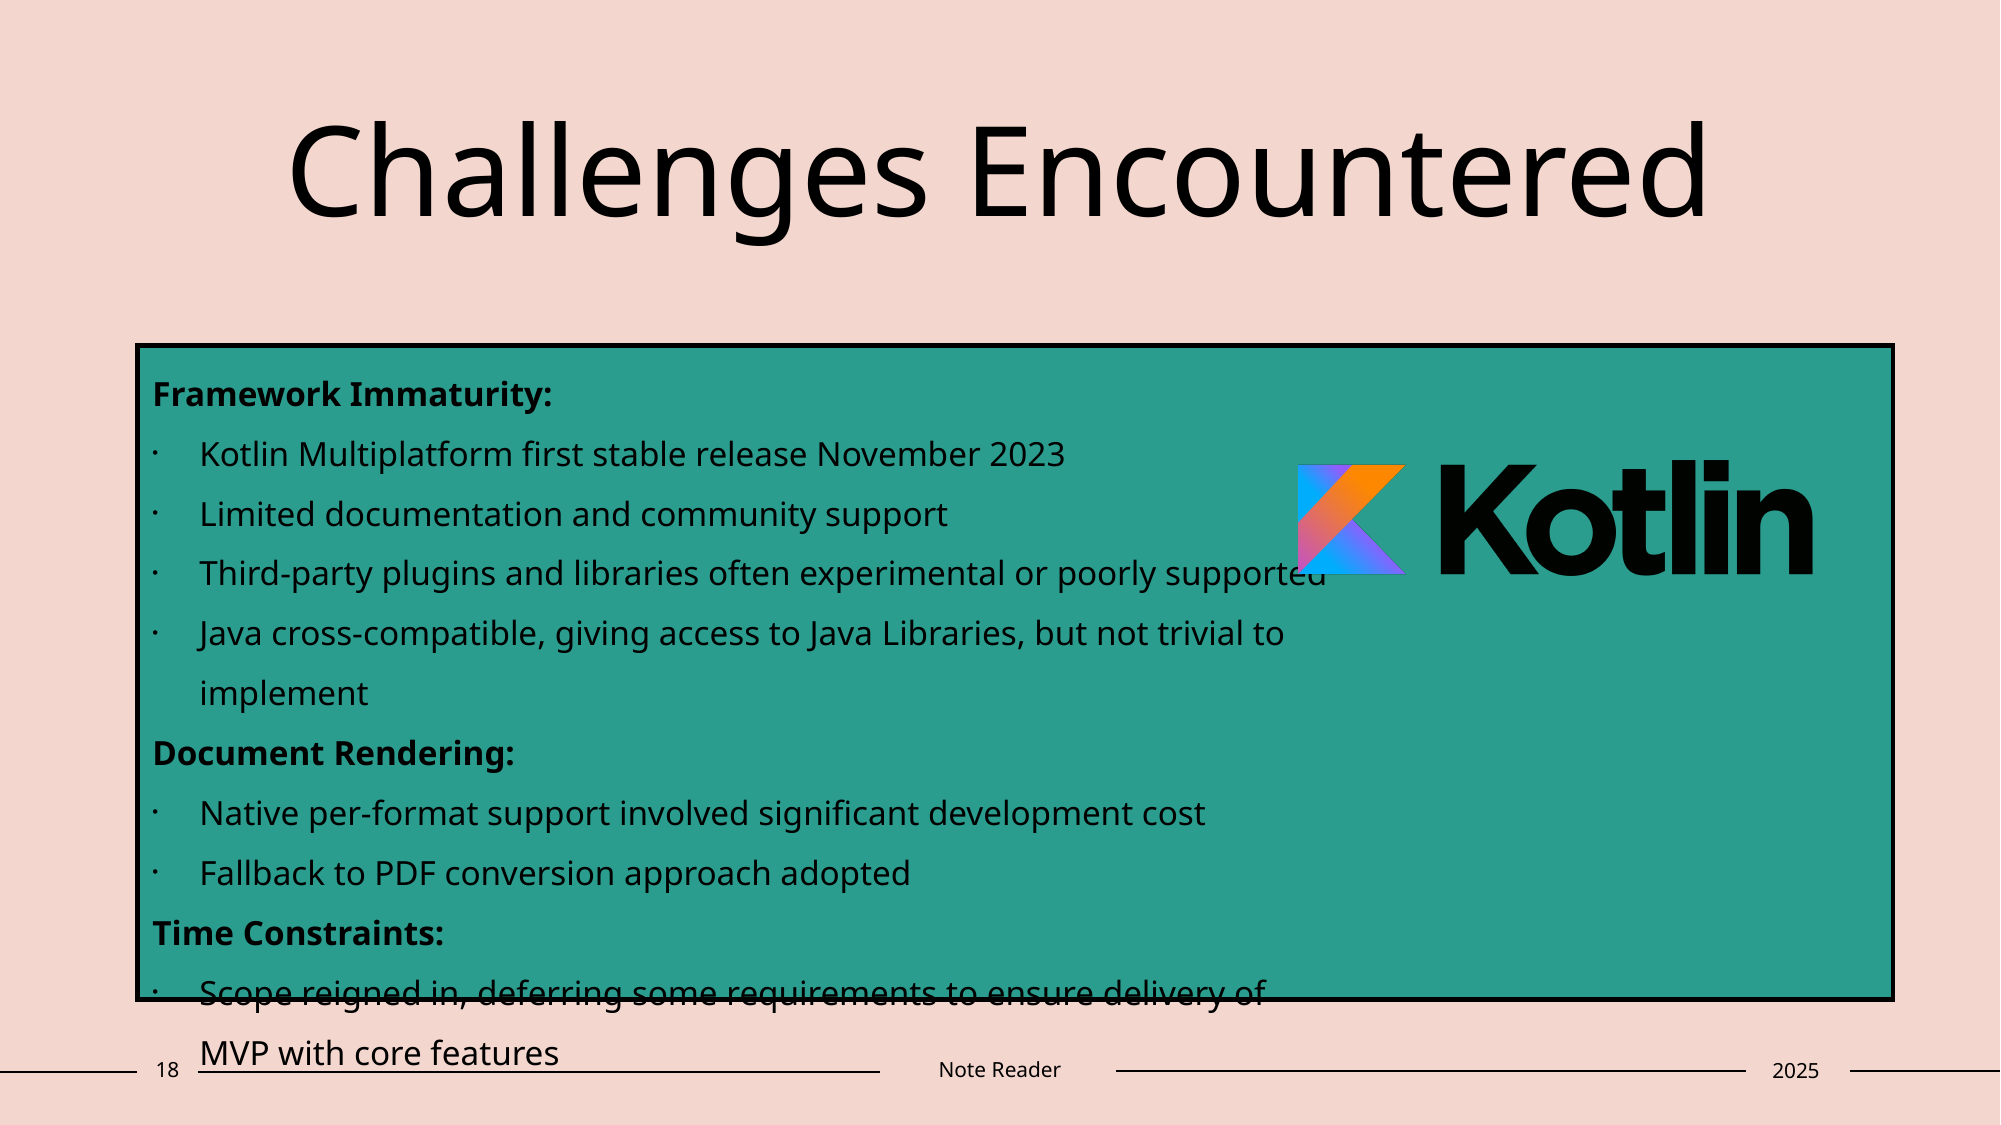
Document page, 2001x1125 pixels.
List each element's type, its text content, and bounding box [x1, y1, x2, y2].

list Framework Immaturity: Kotlin Multiplatform first stable release November 2023 Limited documentation and community support Third-party plugins and libraries often experimental or poorly supported Java cross-compatible, giving access to Java Libraries, but not trivial to implement Document Rendering: Native per-format support involved significant development cost Fallback to PDF conversion approach adopted Time Constraints: Scope reigned in, deferring some requirements to ensure delivery of MVP with core features [137, 345, 1355, 940]
picture [1298, 460, 1813, 576]
title Challenges Encountered [187, 83, 1813, 251]
footer Note Reader [879, 1050, 1120, 1091]
slide_number 18 [137, 1050, 198, 1091]
slide_number 2025 [1743, 1050, 1849, 1091]
